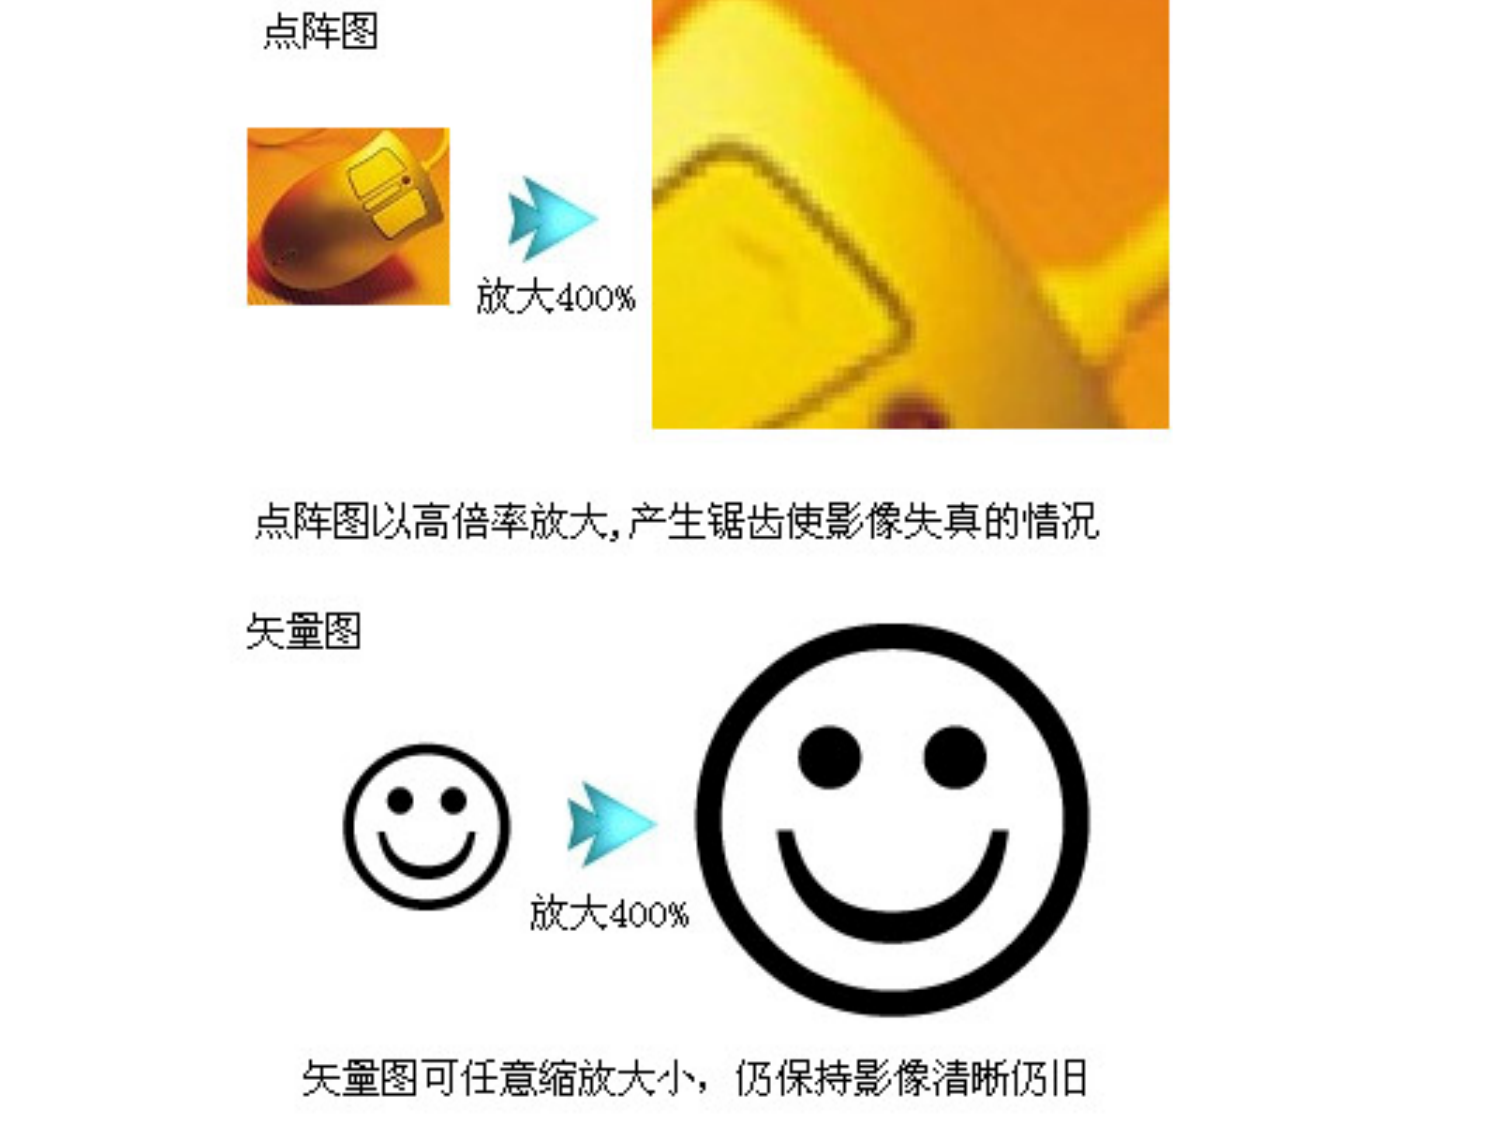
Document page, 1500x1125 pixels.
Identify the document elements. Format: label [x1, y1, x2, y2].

picture [206, 0, 1188, 1125]
